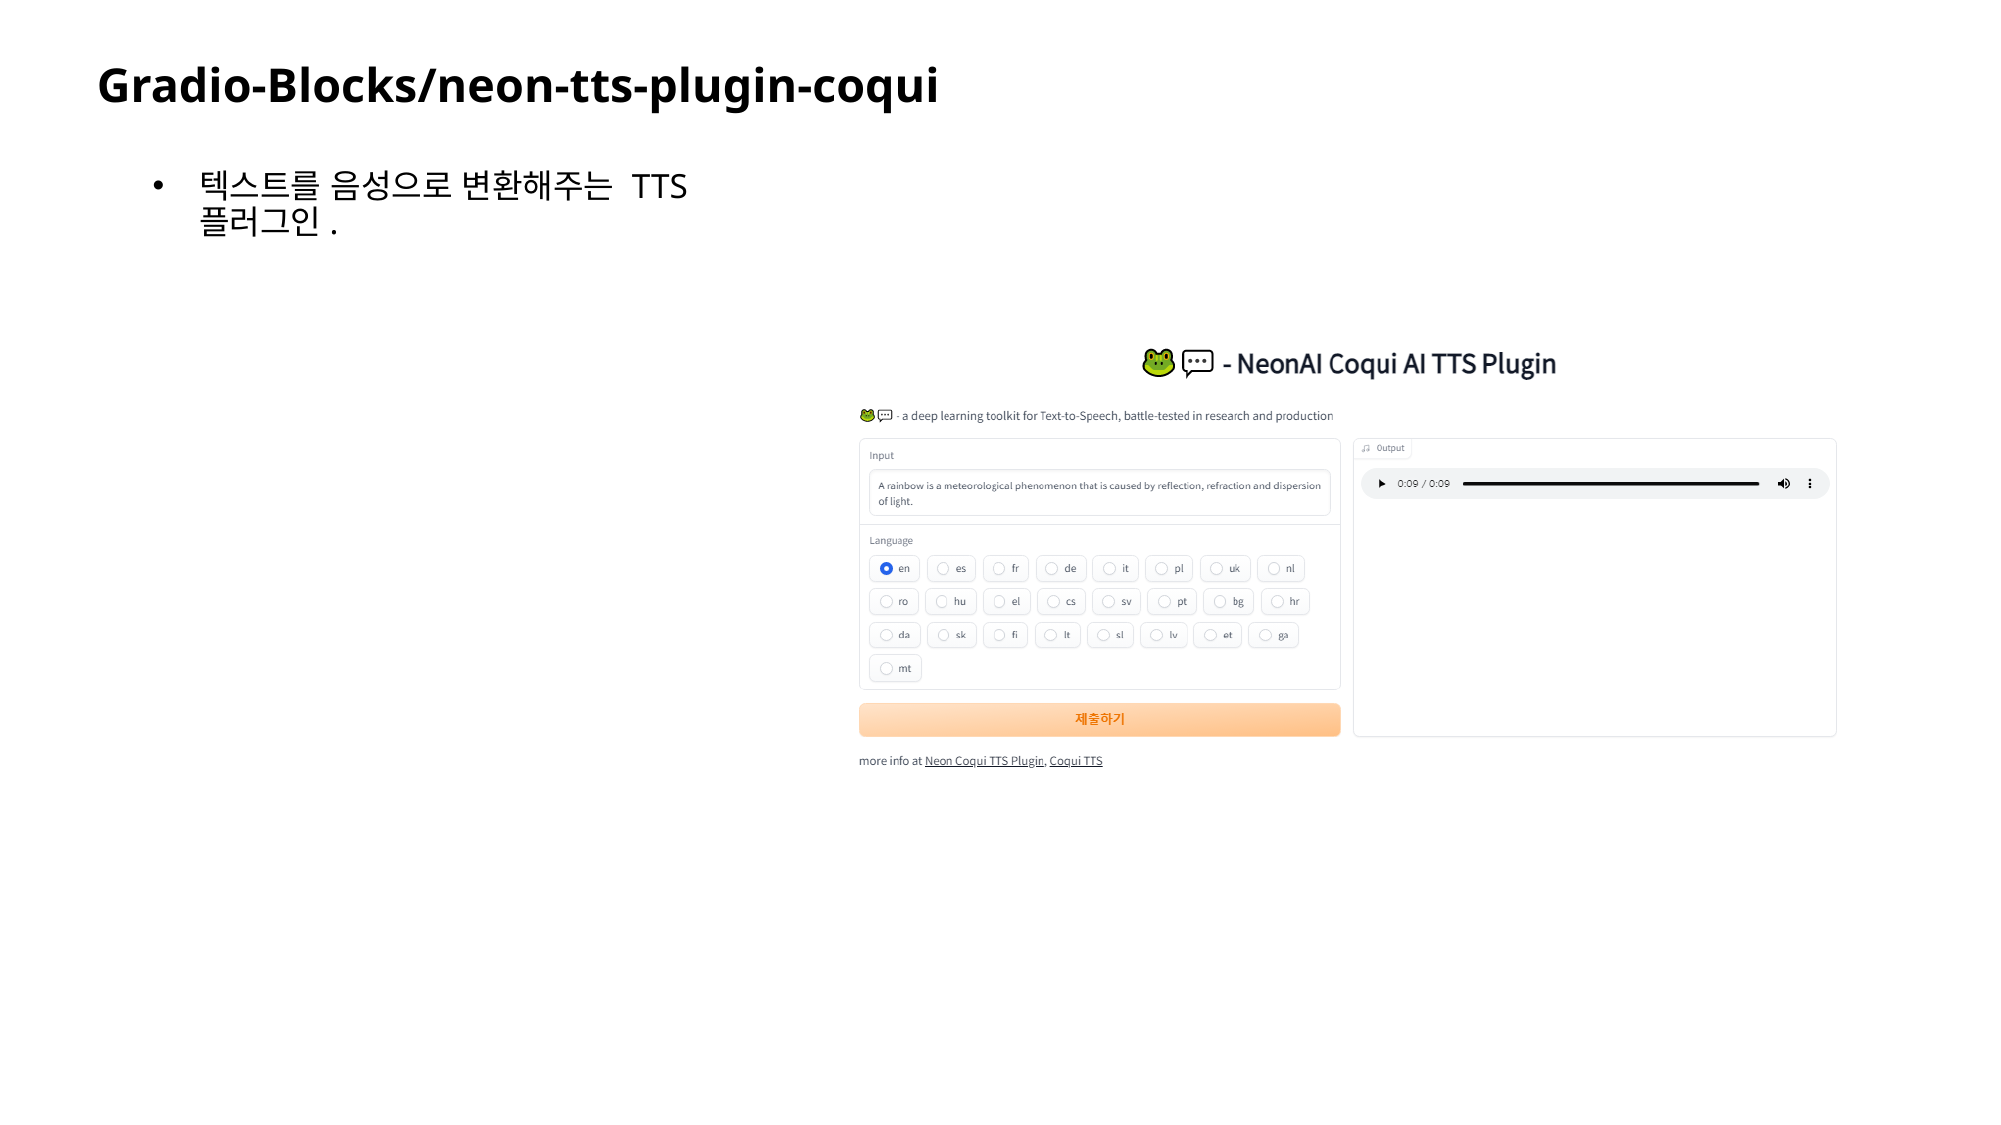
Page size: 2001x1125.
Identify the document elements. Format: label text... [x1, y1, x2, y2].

text_box Gradio-Blocks/neon-tts-plugin-coqui [81, 32, 1001, 120]
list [850, 333, 1863, 790]
list 텍스트를 음성으로 변환해주는 TTS 플러그인. [137, 161, 783, 963]
